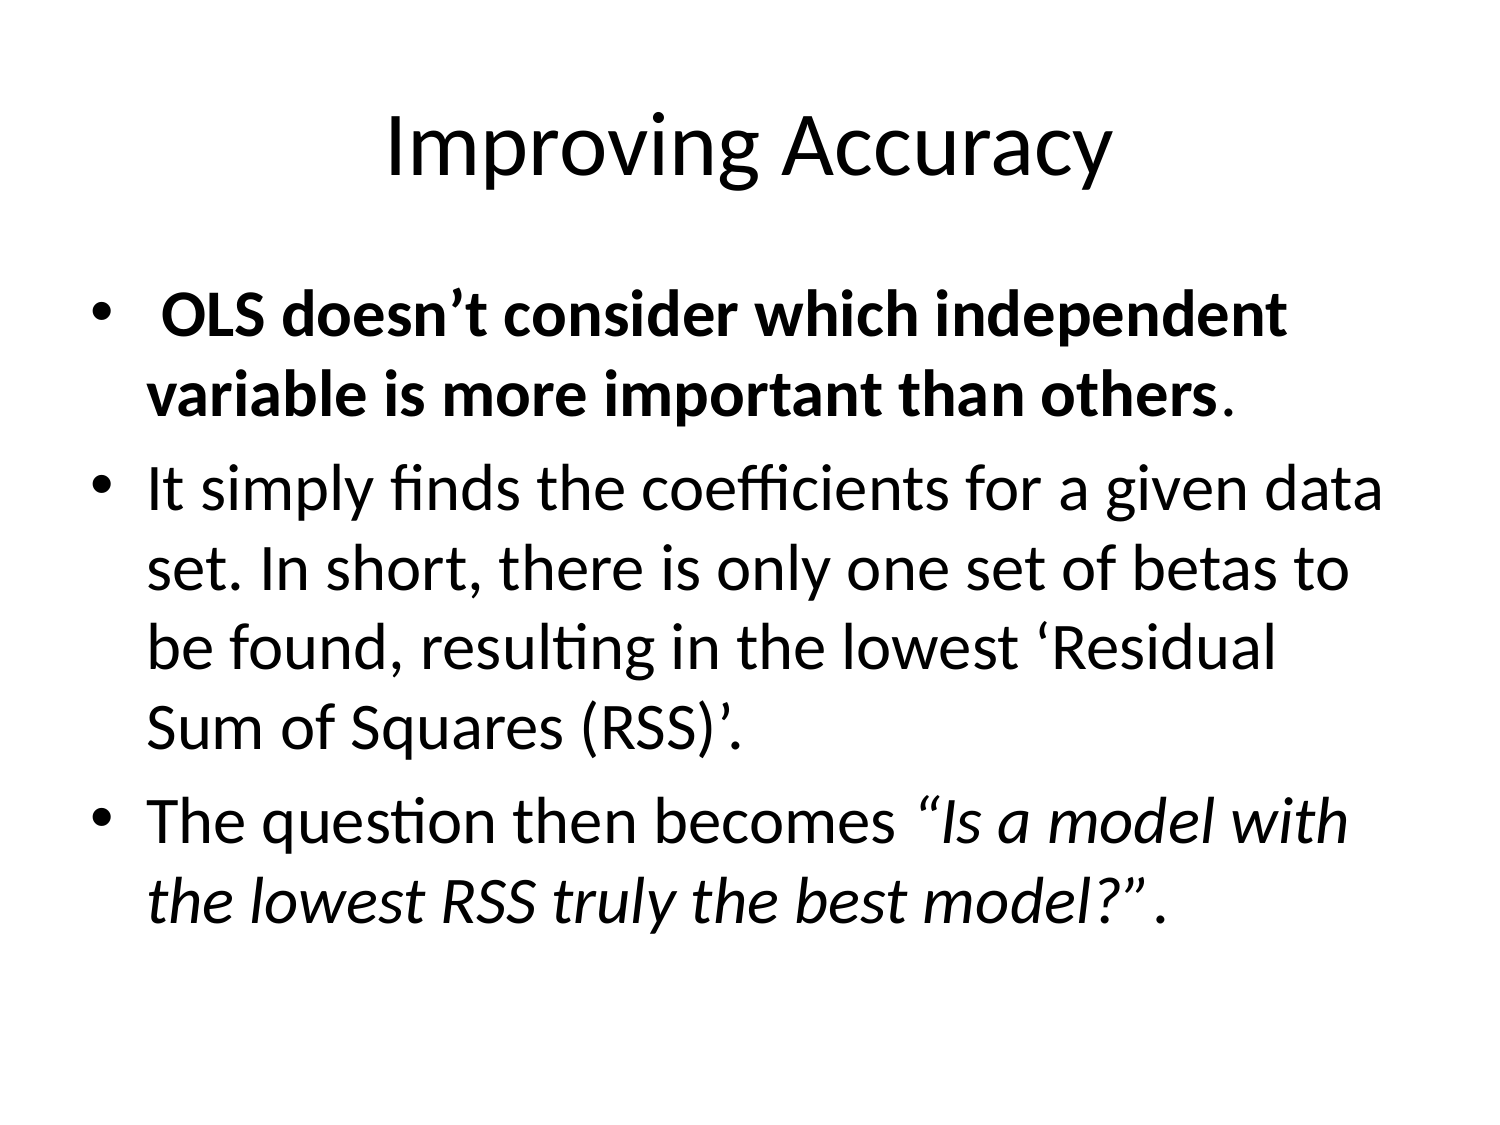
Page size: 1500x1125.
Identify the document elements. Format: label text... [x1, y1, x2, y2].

title Improving Accuracy [75, 45, 1425, 233]
list OLS doesn’t consider which independent variable is more important than others. It simply finds the coefficients for a given data set. In short, there is only one set of betas to be found, resulting in the lowest ‘Residual Sum of Squares (RSS)’. The question then becomes “Is a model with the lowest RSS truly the best model?”. [75, 262, 1425, 1005]
